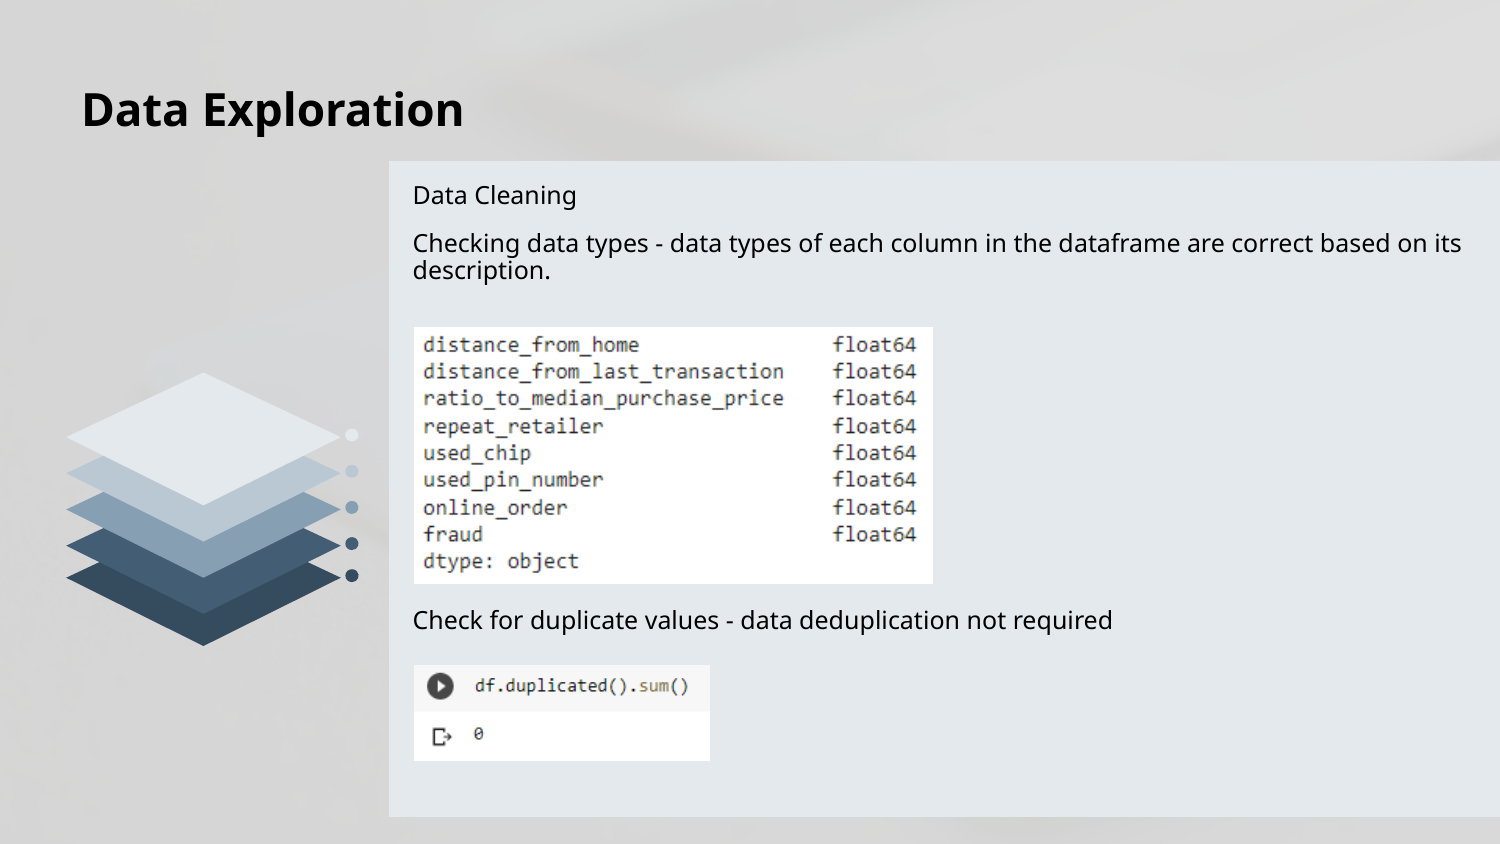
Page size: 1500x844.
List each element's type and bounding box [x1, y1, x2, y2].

text_box [65, 372, 362, 615]
picture [0, 0, 1500, 844]
text_box [65, 620, 362, 647]
